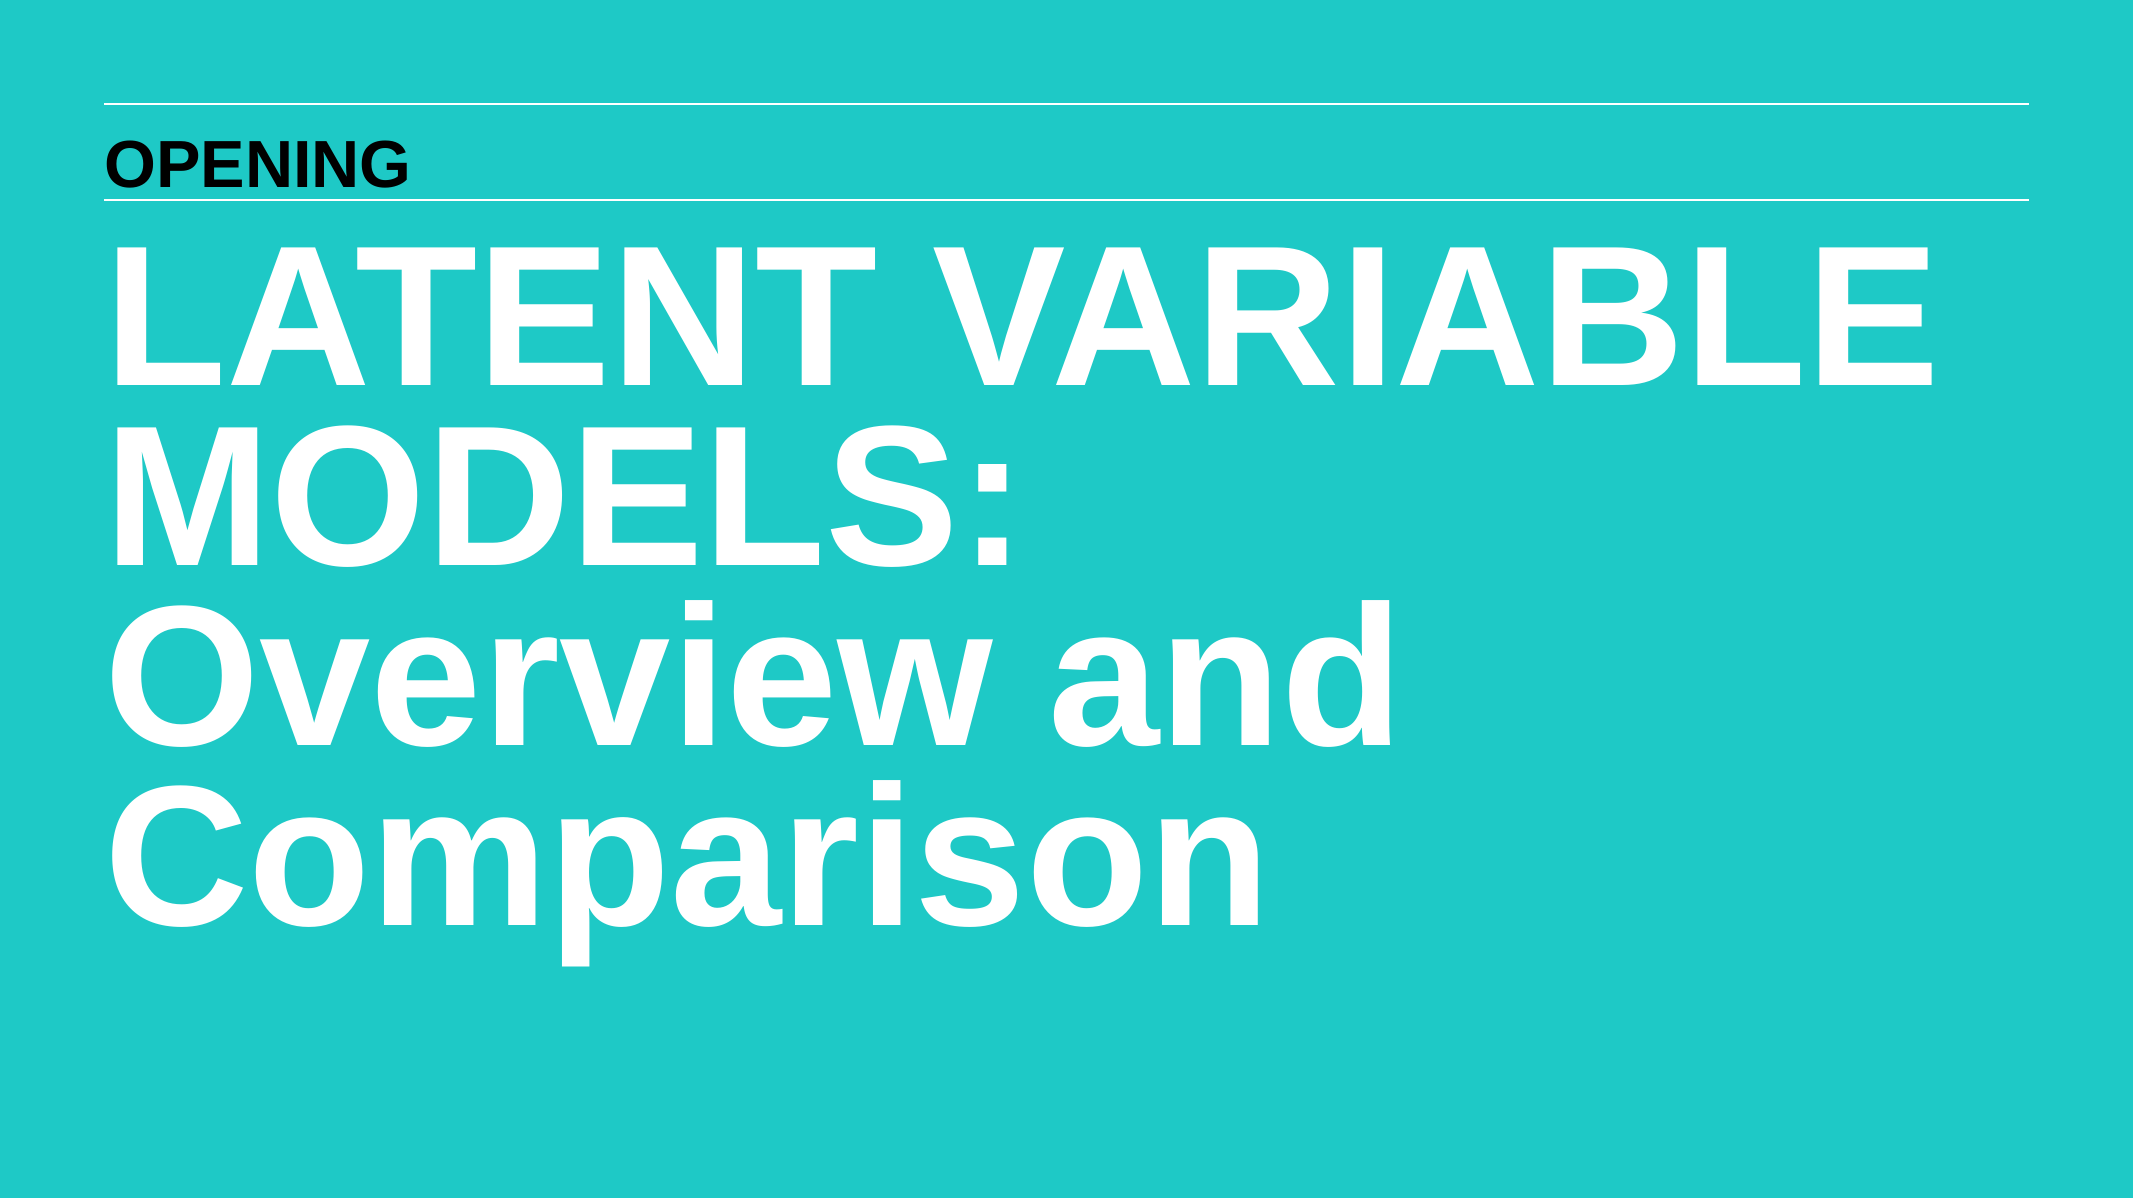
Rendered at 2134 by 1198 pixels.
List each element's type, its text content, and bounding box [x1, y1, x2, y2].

text_box OPENING [104, 120, 2030, 192]
text_box LATENT VARIABLE MODELS: Overview and Comparison [104, 241, 2030, 702]
